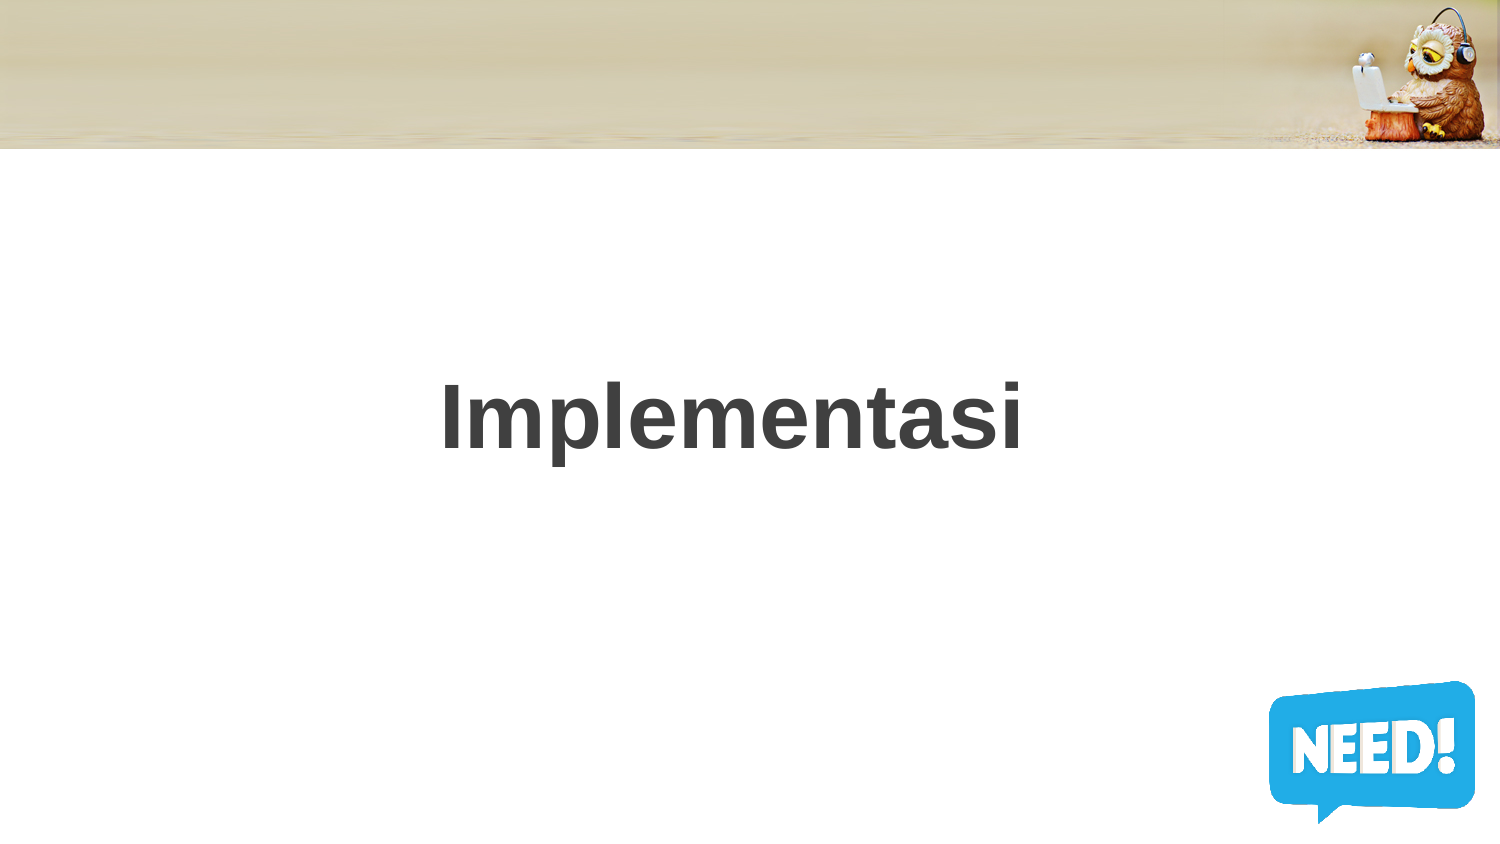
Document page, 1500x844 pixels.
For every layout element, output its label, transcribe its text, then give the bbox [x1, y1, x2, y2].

picture [0, 0, 1500, 844]
title Implementasi [407, 339, 1058, 485]
